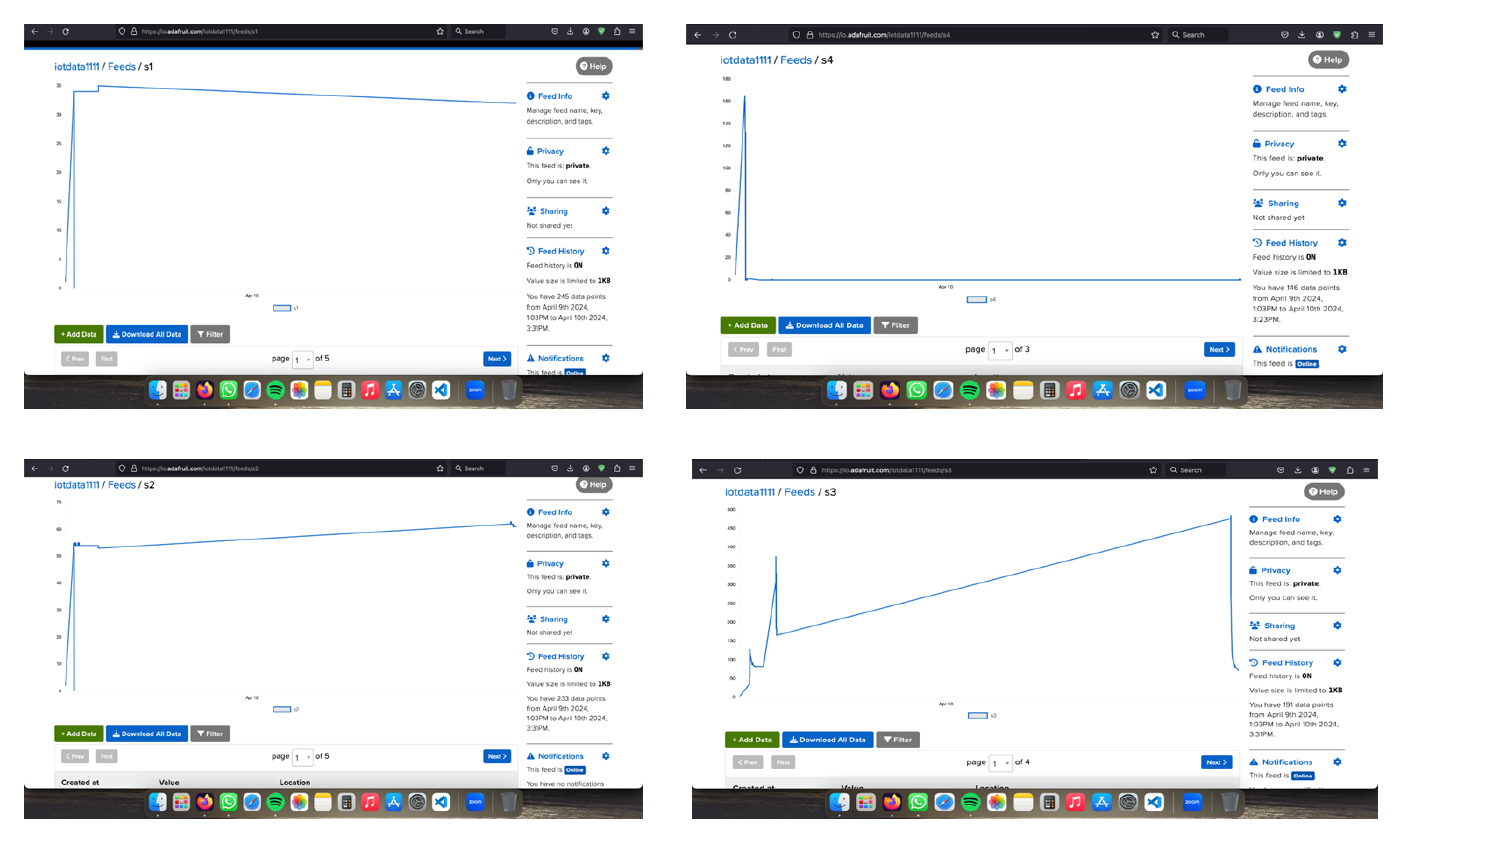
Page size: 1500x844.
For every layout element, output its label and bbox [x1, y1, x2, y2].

picture [24, 24, 1384, 819]
